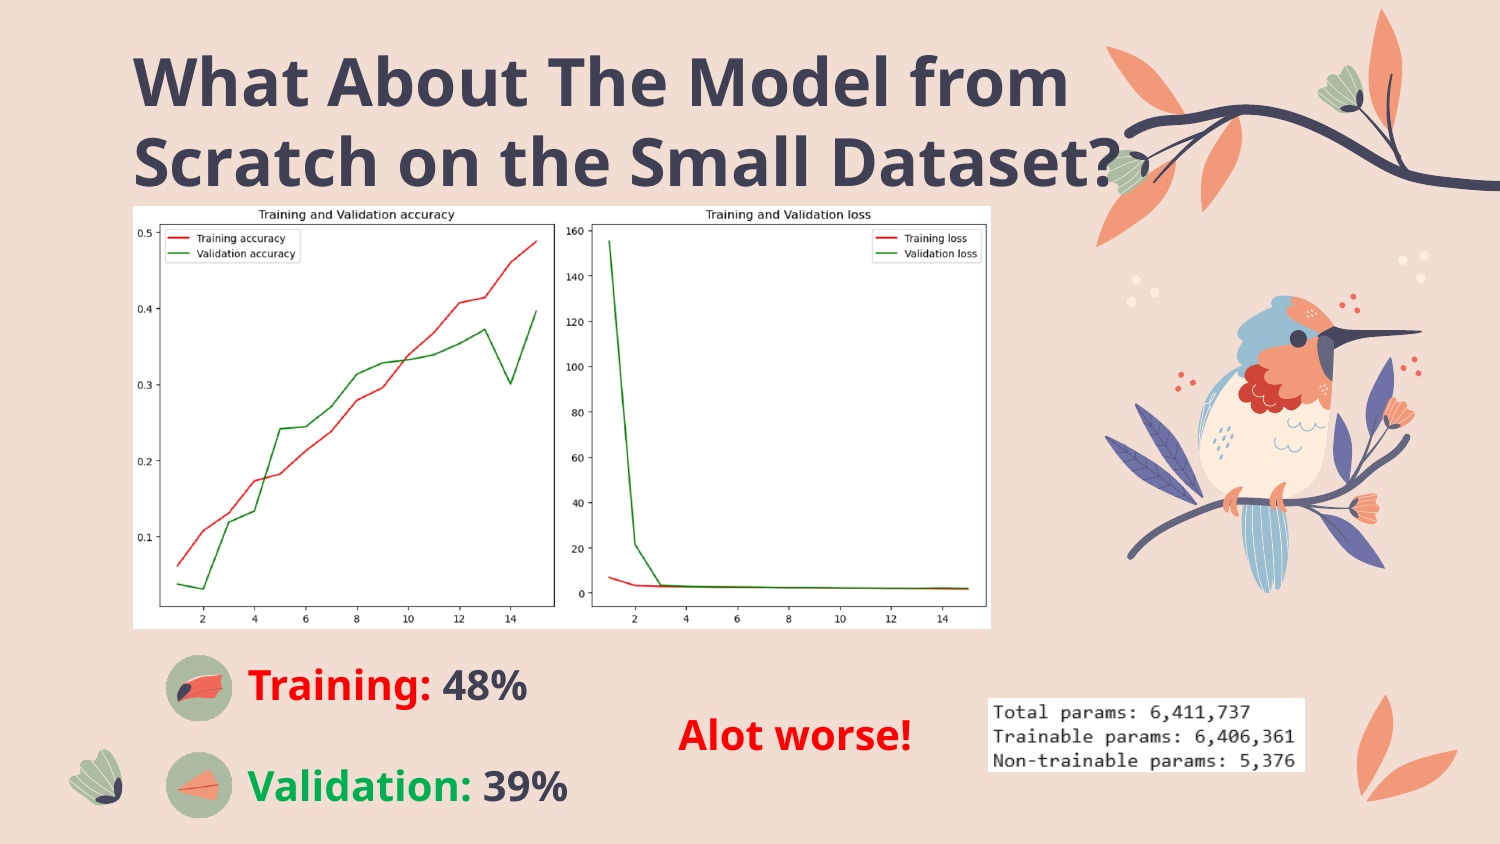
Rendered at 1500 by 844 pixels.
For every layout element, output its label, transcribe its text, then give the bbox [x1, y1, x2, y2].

text_box Alot worse! [663, 710, 983, 758]
title What About The Model from Scratch on the Small Dataset? [118, 72, 1336, 167]
picture [165, 751, 232, 818]
picture [133, 206, 991, 629]
picture [988, 698, 1305, 772]
picture [166, 655, 233, 722]
text_box Validation: 39% [236, 761, 685, 809]
text_box Training: 48% [237, 660, 685, 708]
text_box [1104, 250, 1430, 594]
